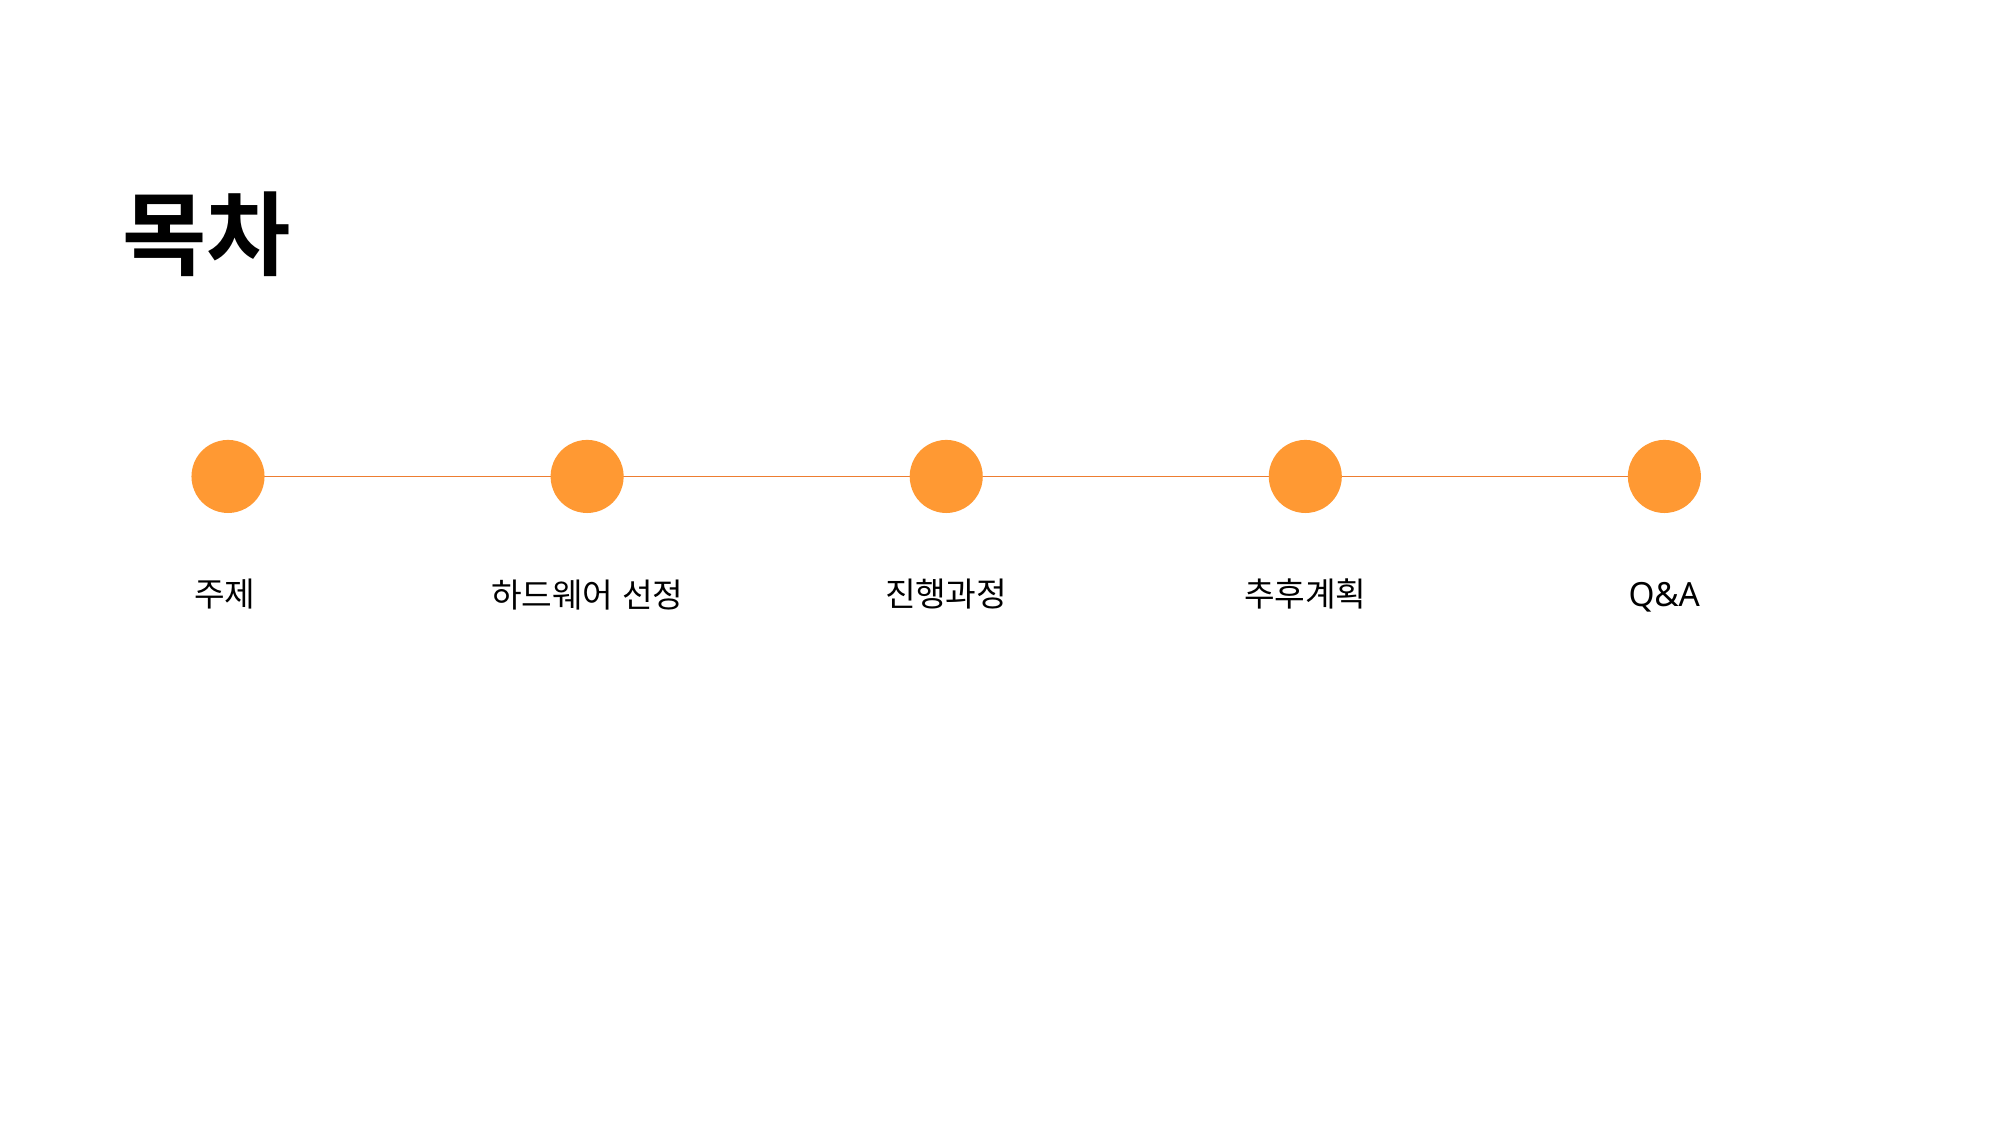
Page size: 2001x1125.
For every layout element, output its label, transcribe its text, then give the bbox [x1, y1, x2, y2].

text_box 목차 [107, 169, 646, 294]
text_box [176, 439, 1718, 619]
